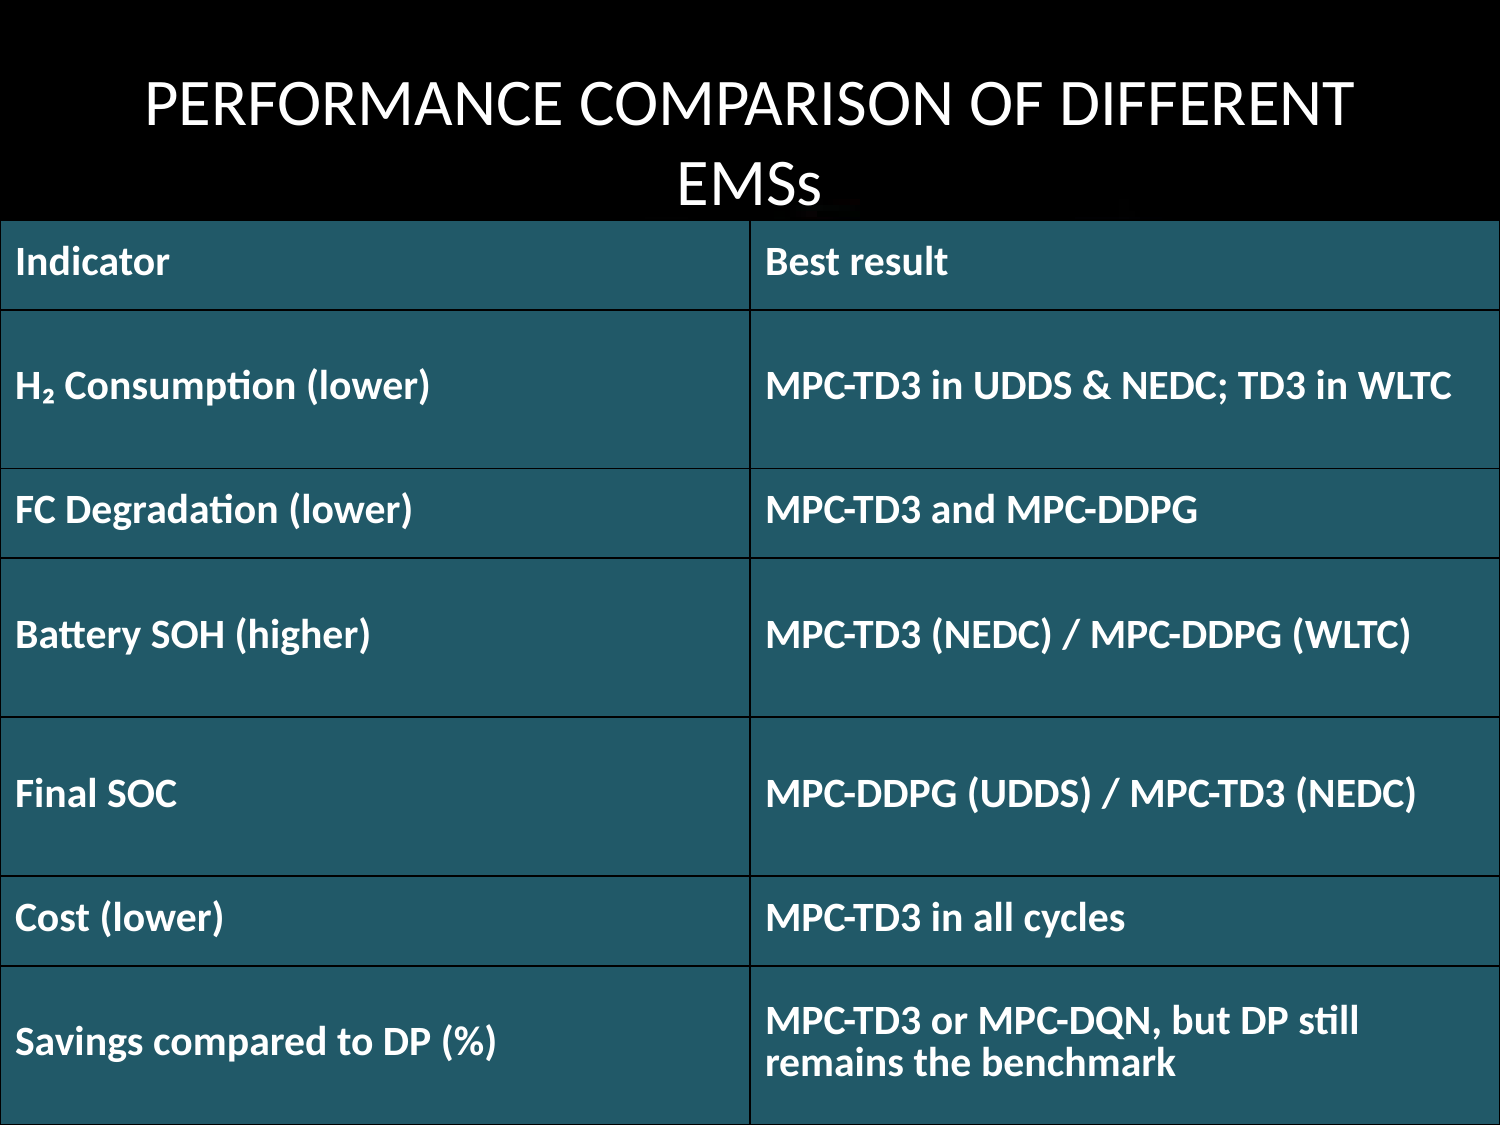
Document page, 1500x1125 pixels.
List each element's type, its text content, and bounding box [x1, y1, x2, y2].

table_cell MPC-TD3 in UDDS & NEDC; TD3 in WLTC [751, 311, 1499, 468]
table_cell FC Degradation (lower) [1, 469, 749, 557]
table_cell Final SOC [1, 718, 749, 875]
table_cell MPC-TD3 and MPC-DDPG [751, 469, 1499, 557]
table_header Best result [751, 221, 1499, 309]
table_cell Battery SOH (higher) [1, 559, 749, 716]
table_cell MPC-TD3 in all cycles [751, 877, 1499, 965]
title PERFORMANCE COMPARISON OF DIFFERENT EMSs [75, 45, 1425, 219]
table_cell Cost (lower) [1, 877, 749, 965]
table_cell MPC-TD3 or MPC-DQN, but DP still remains the benchmark [751, 967, 1499, 1124]
table_cell MPC-DDPG (UDDS) / MPC-TD3 (NEDC) [751, 718, 1499, 875]
table_cell Savings compared to DP (%) [1, 967, 749, 1124]
table_cell MPC-TD3 (NEDC) / MPC-DDPG (WLTC) [751, 559, 1499, 716]
table_header Indicator [1, 221, 749, 309]
table_cell H₂ Consumption (lower) [1, 311, 749, 468]
